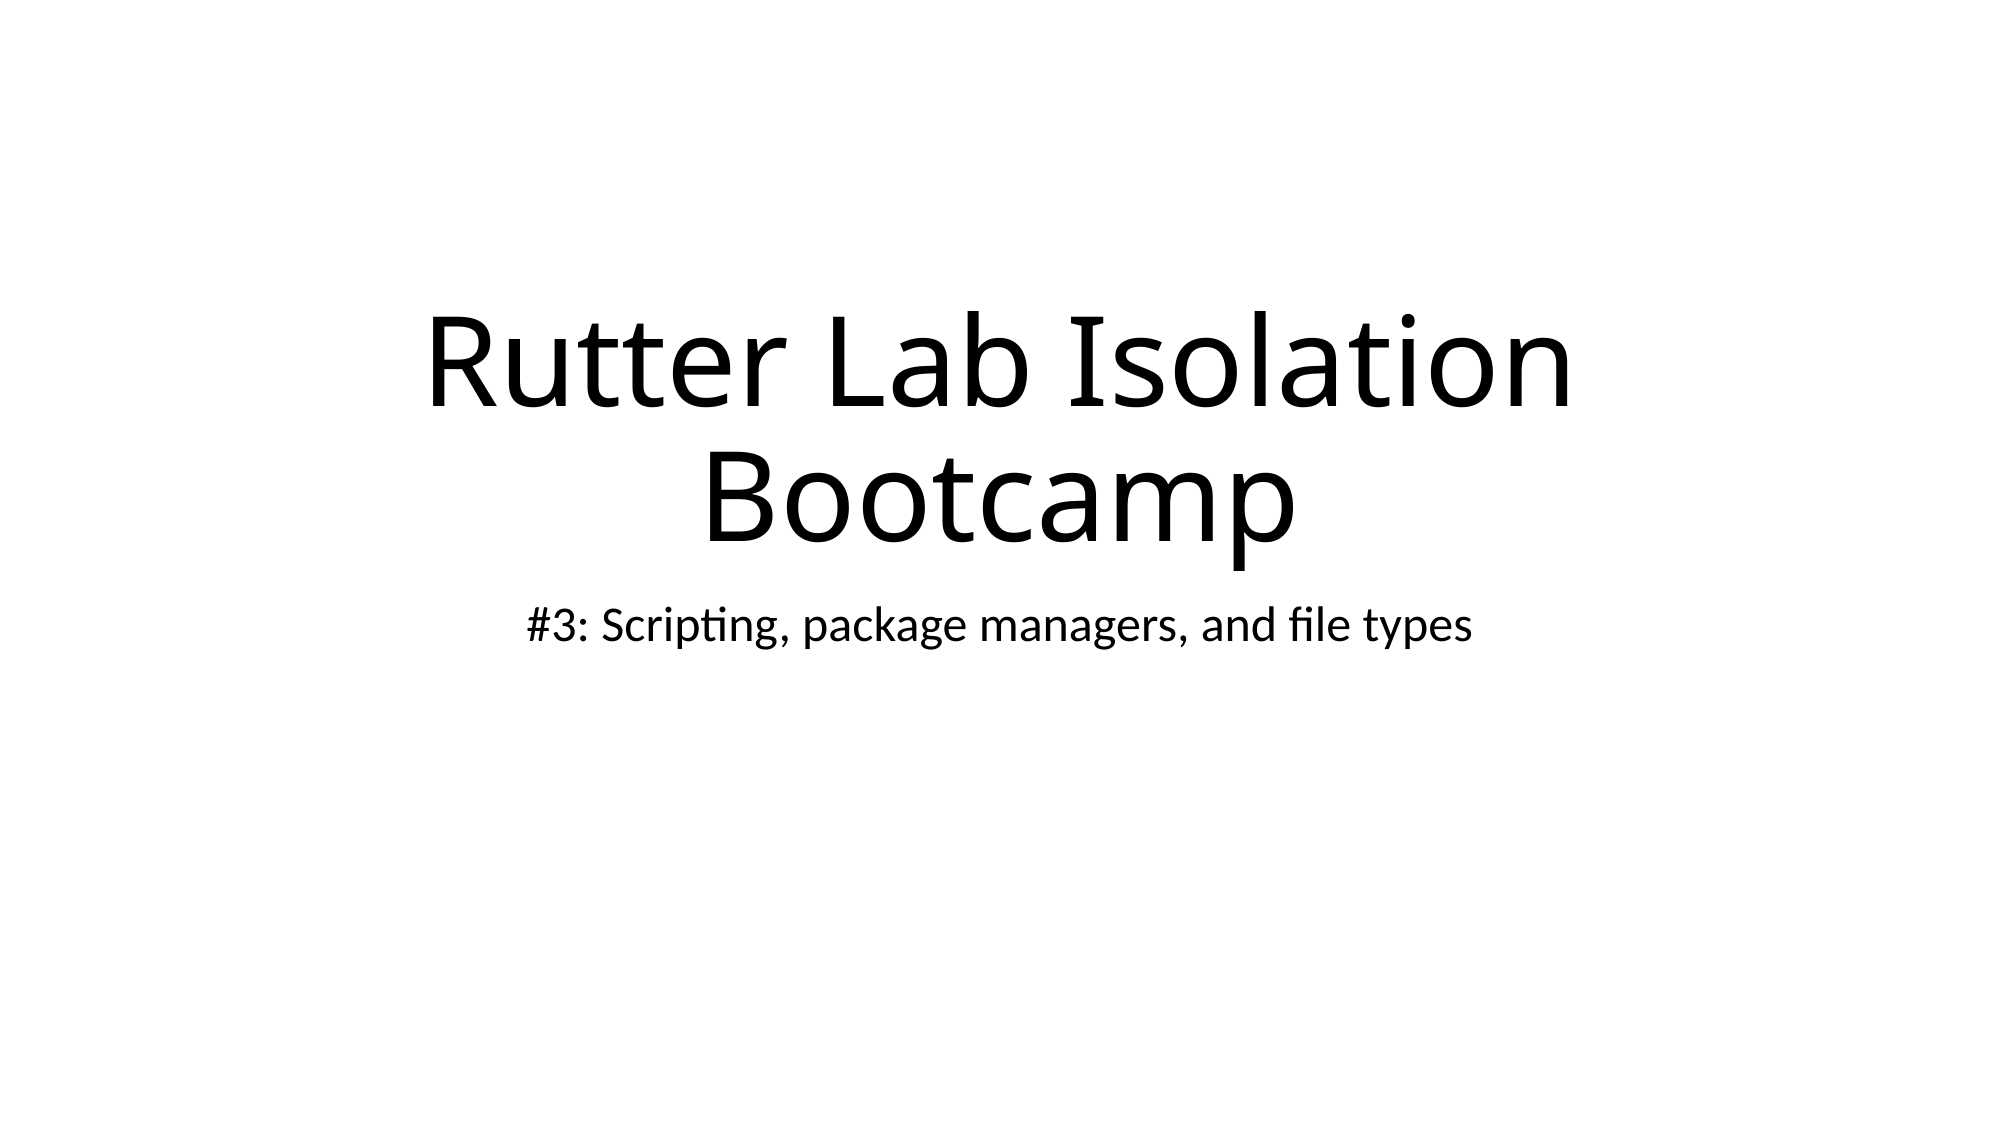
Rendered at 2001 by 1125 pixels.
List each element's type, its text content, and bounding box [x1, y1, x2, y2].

title Rutter Lab Isolation Bootcamp [249, 184, 1750, 576]
subtitle #3: Scripting, package managers, and file types [249, 590, 1750, 863]
